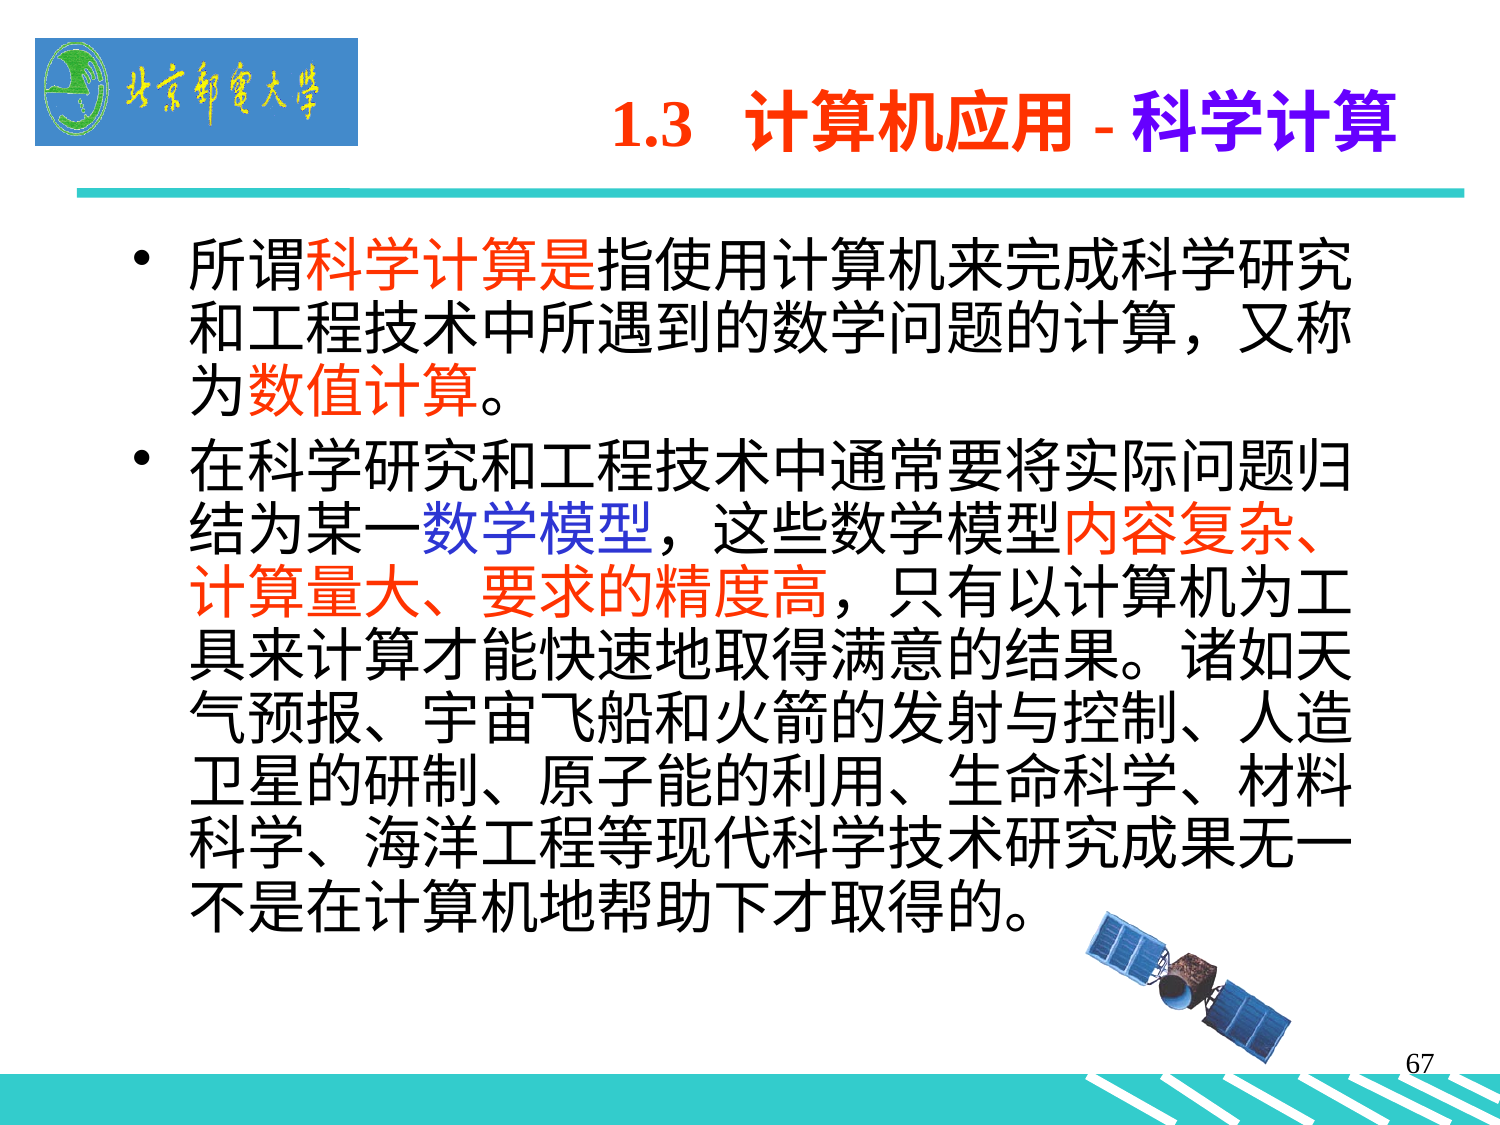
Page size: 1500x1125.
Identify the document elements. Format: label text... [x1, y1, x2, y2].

list 所谓科学计算是指使用计算机来完成科学研究和工程技术中所遇到的数学问题的计算，又称为数值计算。 在科学研究和工程技术中通常要将实际问题归结为某一数学模型，这些数学模型内容复杂、计算量大、要求的精度高，只有以计算机为工具来计算才能快速地取得满意的结果。诸如天气预报、宇宙飞船和火箭的发射与控制、人造卫星的研制、原子能的利用、生命科学、材料科学、海洋工程等现代科学技术研究成果无一不是在计算机地帮助下才取得的。 [117, 229, 1393, 986]
text_box 67 [1137, 1037, 1450, 1113]
title 1.3 计算机应用-科学计算 [120, 7, 1414, 225]
picture [34, 37, 120, 146]
picture [1080, 904, 1294, 1067]
